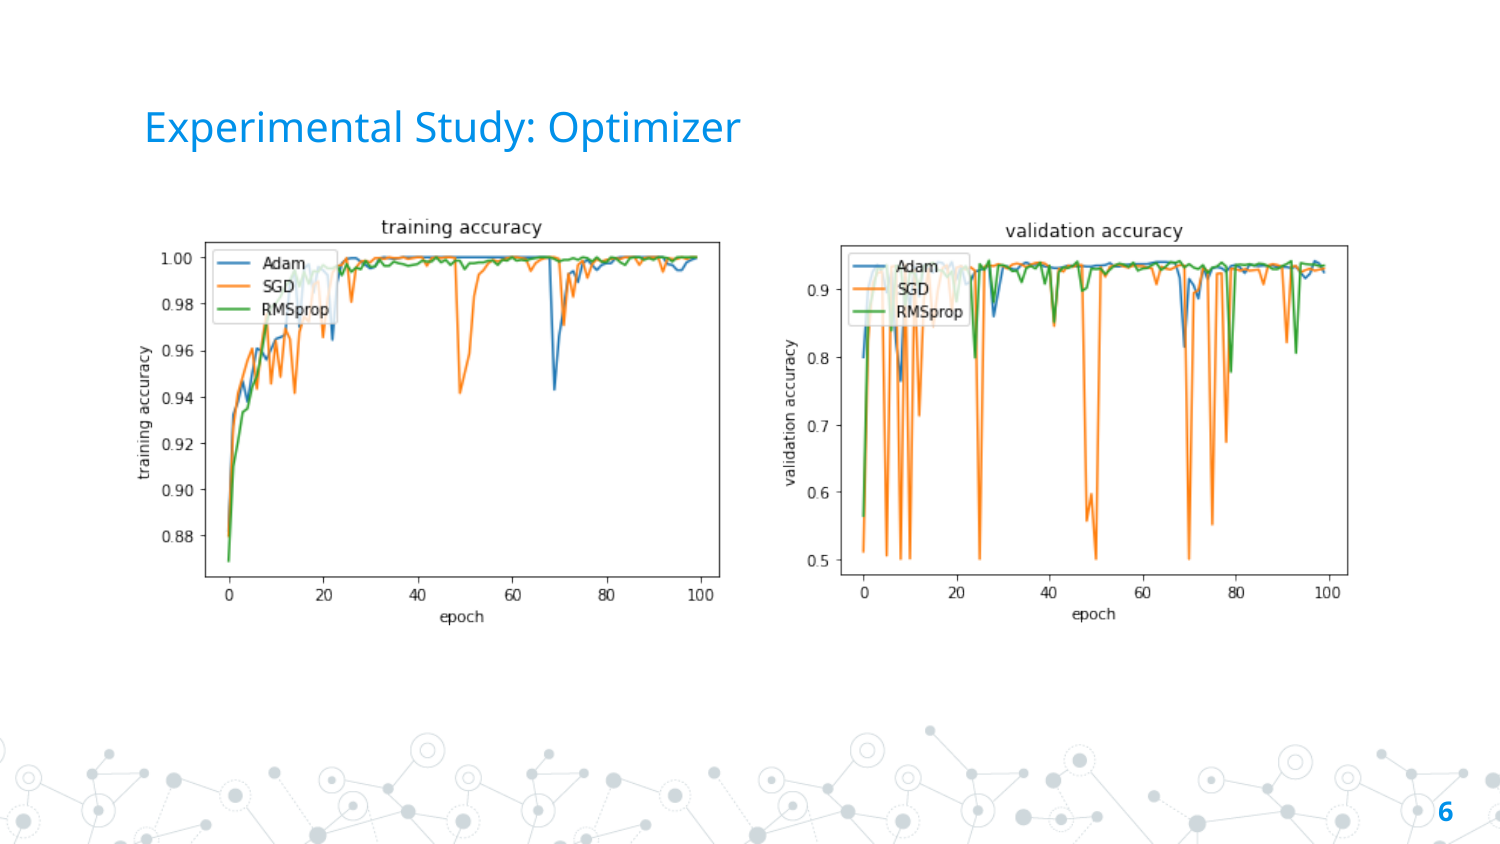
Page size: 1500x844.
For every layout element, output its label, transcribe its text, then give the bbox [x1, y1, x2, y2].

picture [0, 0, 1500, 844]
slide_number 6 [1378, 779, 1469, 844]
title Experimental Study: Optimizer [128, 50, 1372, 166]
